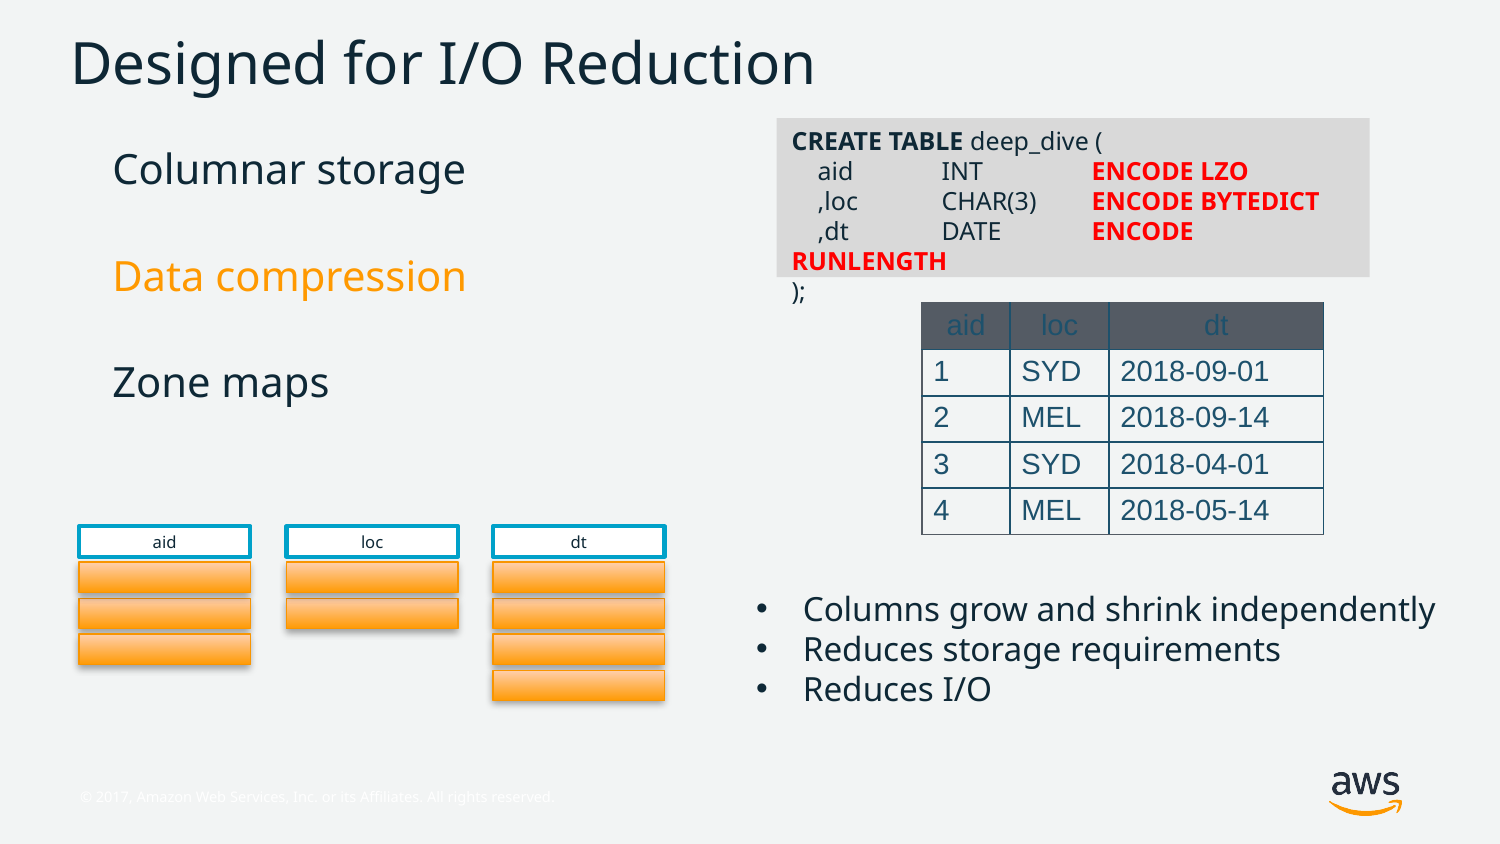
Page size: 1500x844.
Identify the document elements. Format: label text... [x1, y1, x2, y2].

text_box CREATE TABLE deep_dive ( aid INT ENCODE LZO ,loc CHAR(3) ENCODE BYTEDICT ,dt DATE ENCODE RUNLENGTH ); [776, 118, 1370, 278]
table_cell MEL [1011, 397, 1108, 441]
table_cell MEL [1011, 489, 1108, 534]
table_cell 2 [923, 397, 1009, 441]
table_cell 2018-04-01 [1110, 443, 1323, 487]
picture [1329, 772, 1402, 816]
table_cell SYD [1011, 443, 1108, 487]
text_box Columns grow and shrink independently Reduces storage requirements Reduces I/O [741, 580, 1492, 716]
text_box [78, 525, 665, 701]
table_cell 1 [923, 350, 1009, 395]
table_cell 2018-05-14 [1110, 489, 1323, 534]
table_header dt [1110, 304, 1323, 349]
table_cell 3 [923, 443, 1009, 487]
table_header aid [923, 304, 1009, 349]
title Designed for I/O Reduction [55, 18, 1402, 109]
table_header loc [1011, 304, 1108, 349]
list Columnar storage Data compression Zone maps [97, 140, 1457, 725]
table_cell SYD [1011, 350, 1108, 395]
table_cell 2018-09-14 [1110, 397, 1323, 441]
table_cell 2018-09-01 [1110, 350, 1323, 395]
table_cell 4 [923, 489, 1009, 534]
